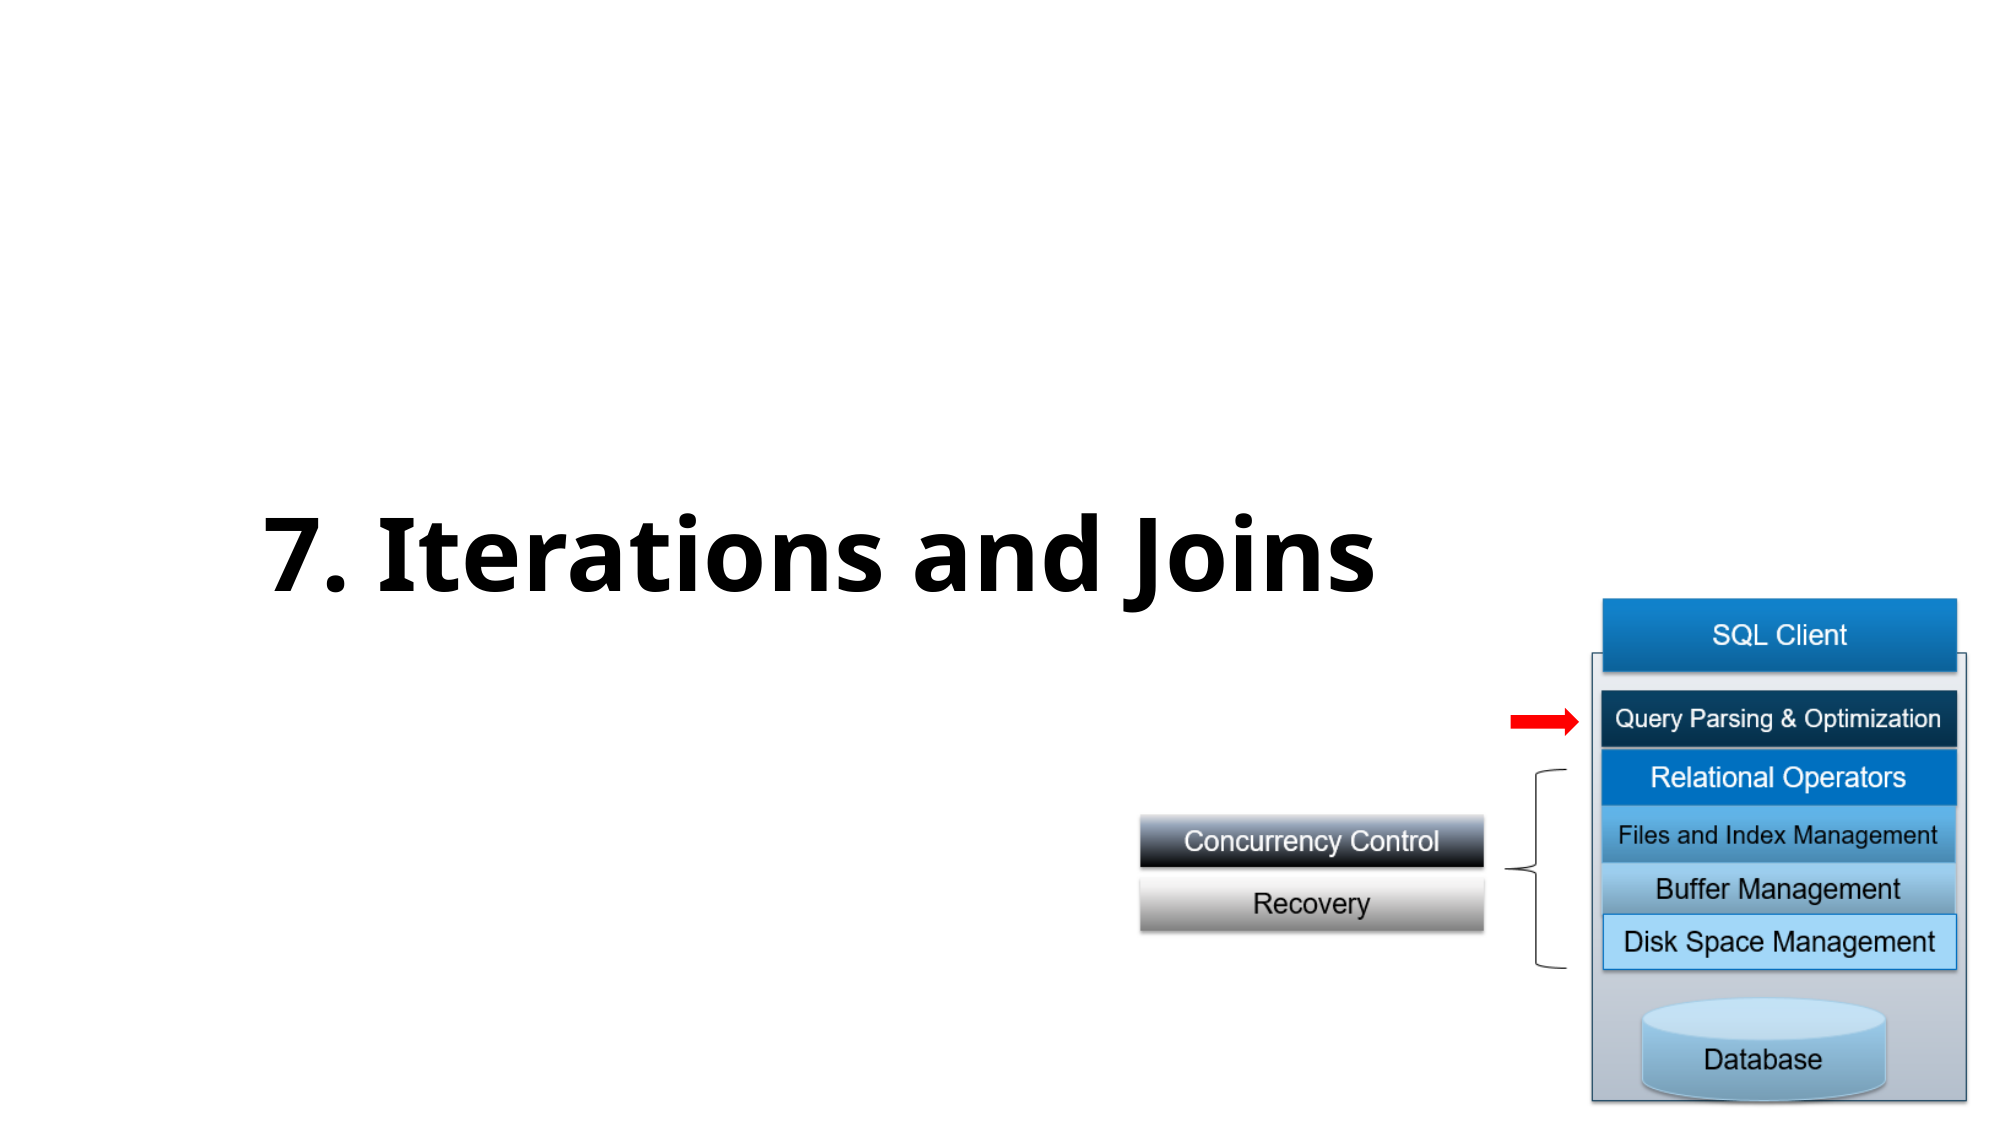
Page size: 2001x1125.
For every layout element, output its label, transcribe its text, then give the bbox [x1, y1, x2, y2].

title 7. Iterations and Joins [248, 449, 1506, 667]
picture [1127, 557, 1983, 1110]
